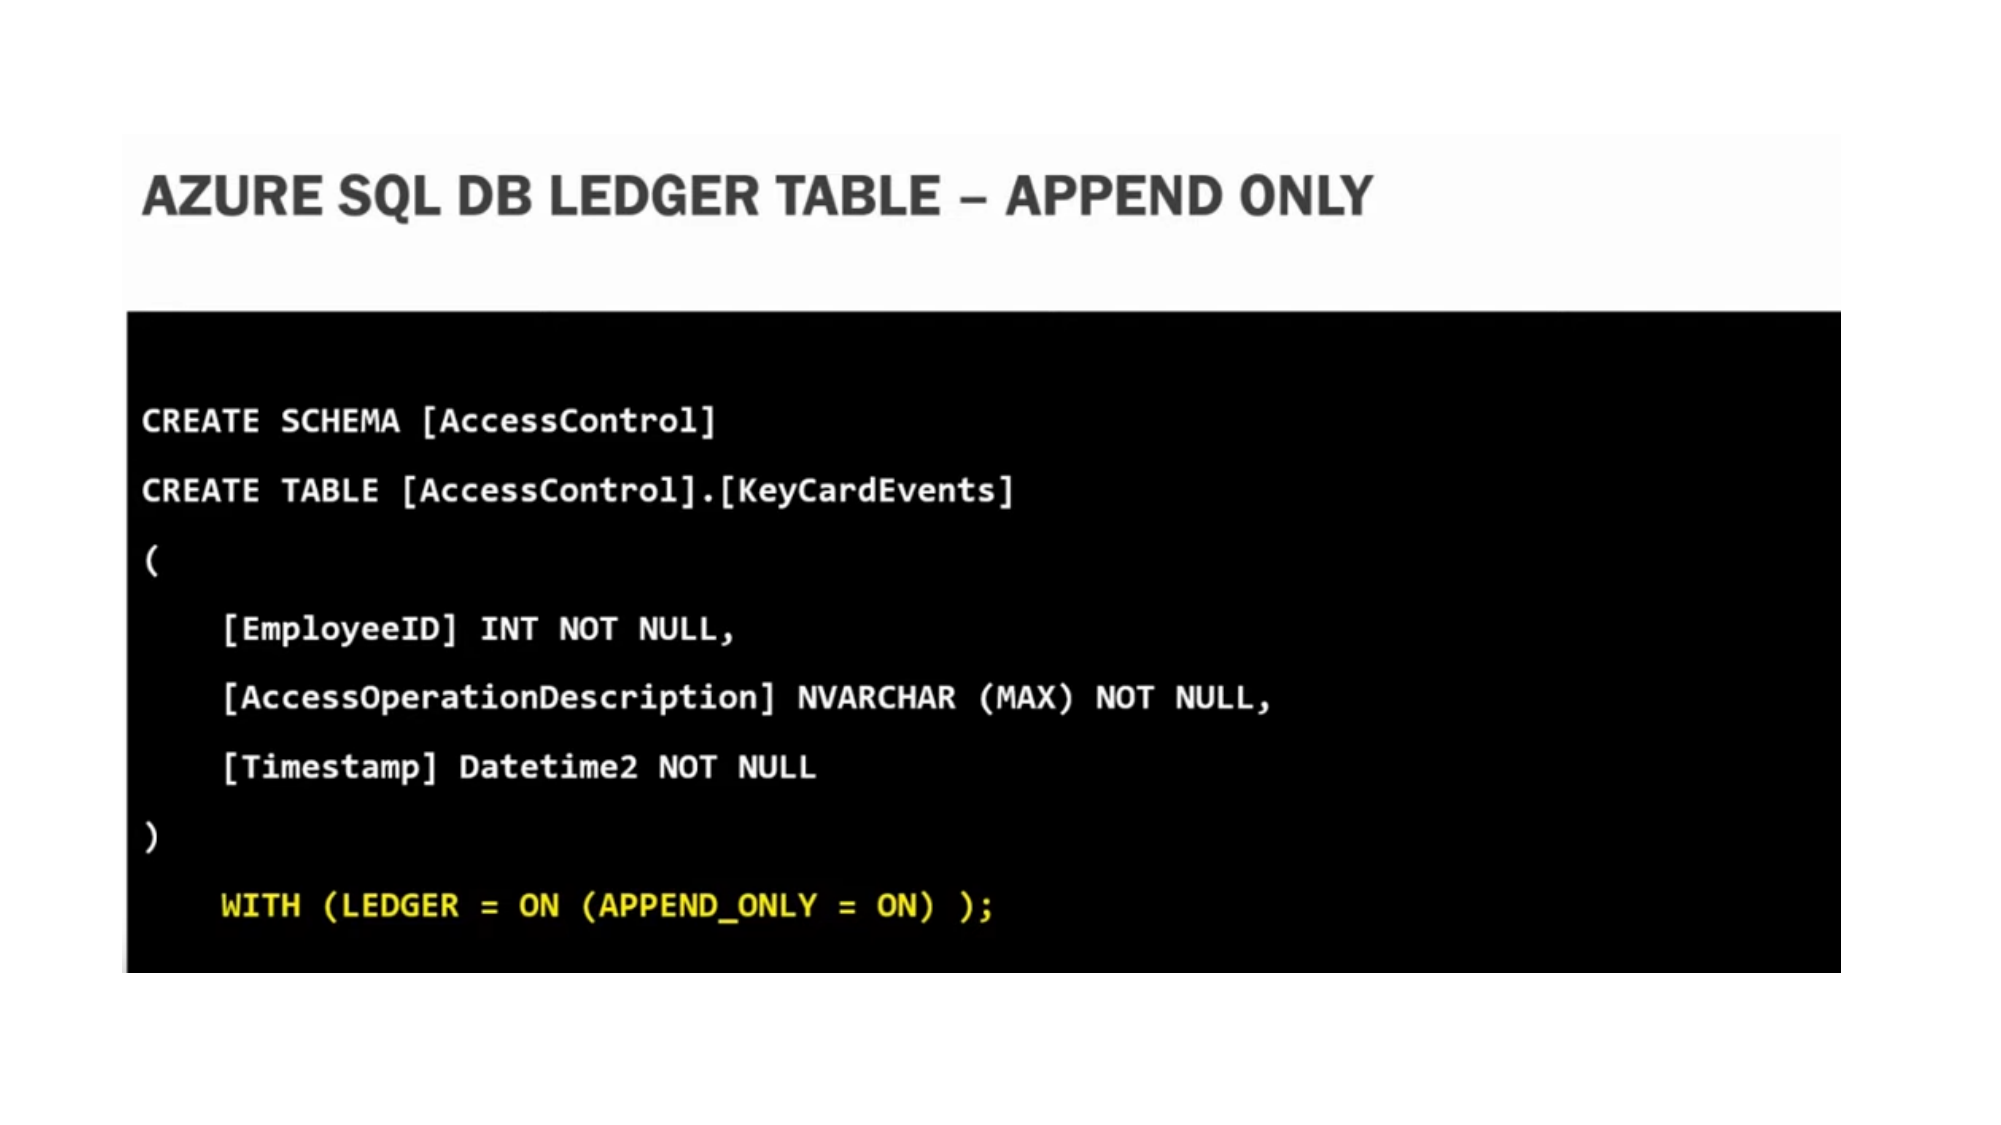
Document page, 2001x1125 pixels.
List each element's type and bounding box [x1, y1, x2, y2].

picture [122, 134, 1841, 973]
